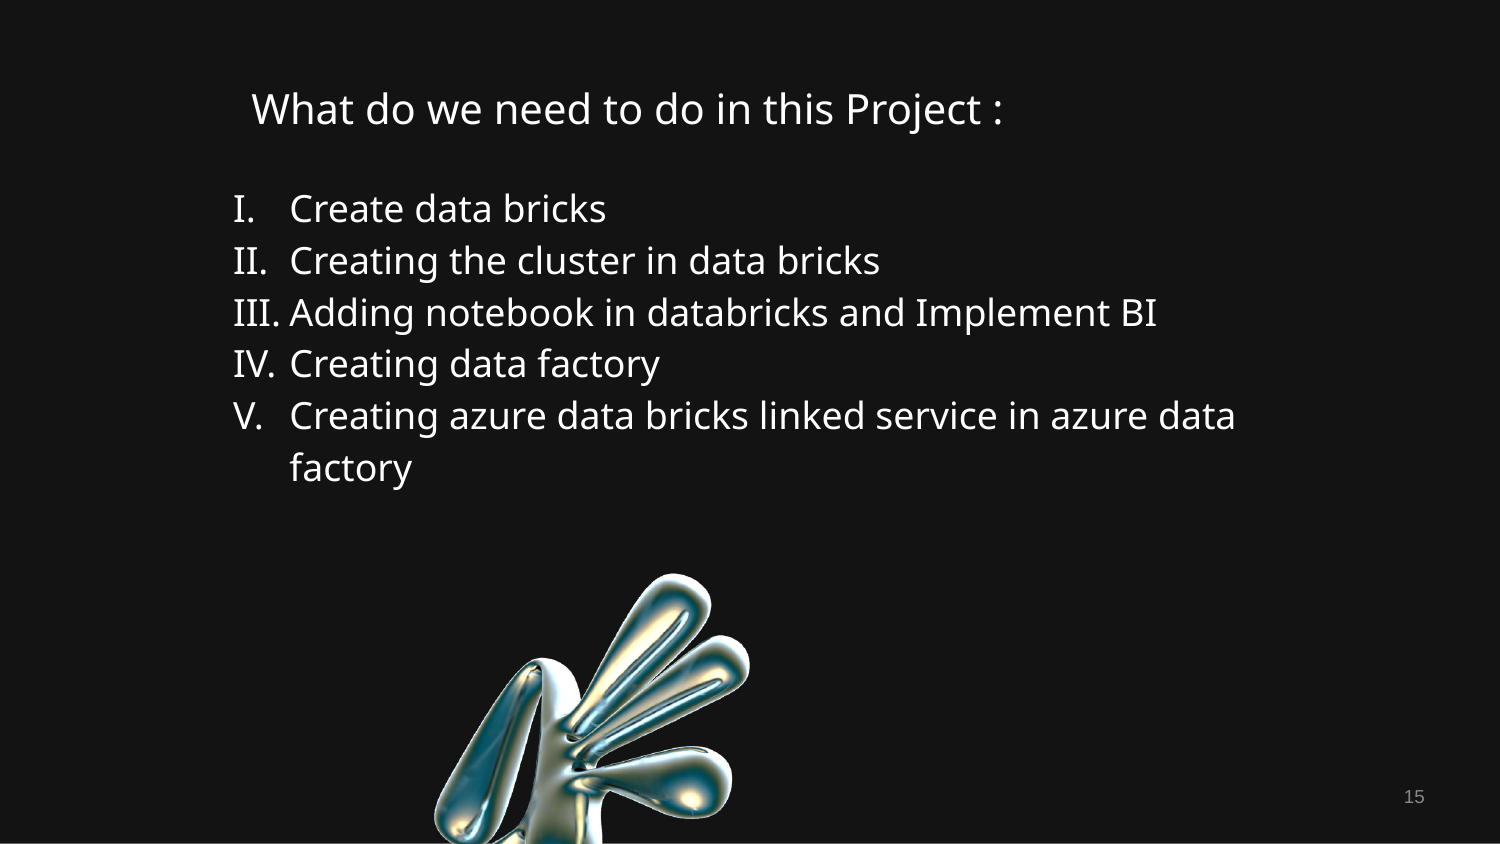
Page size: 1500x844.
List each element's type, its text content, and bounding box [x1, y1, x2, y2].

picture [419, 626, 750, 844]
text_box What do we need to do in this Project : [236, 67, 1039, 148]
text_box Create data bricks Creating the cluster in data bricks Adding notebook in databricks and Implement BI Creating data factory Creating azure data bricks linked service in azure data factory [199, 163, 1264, 626]
slide_number ‹#› [1080, 784, 1425, 844]
